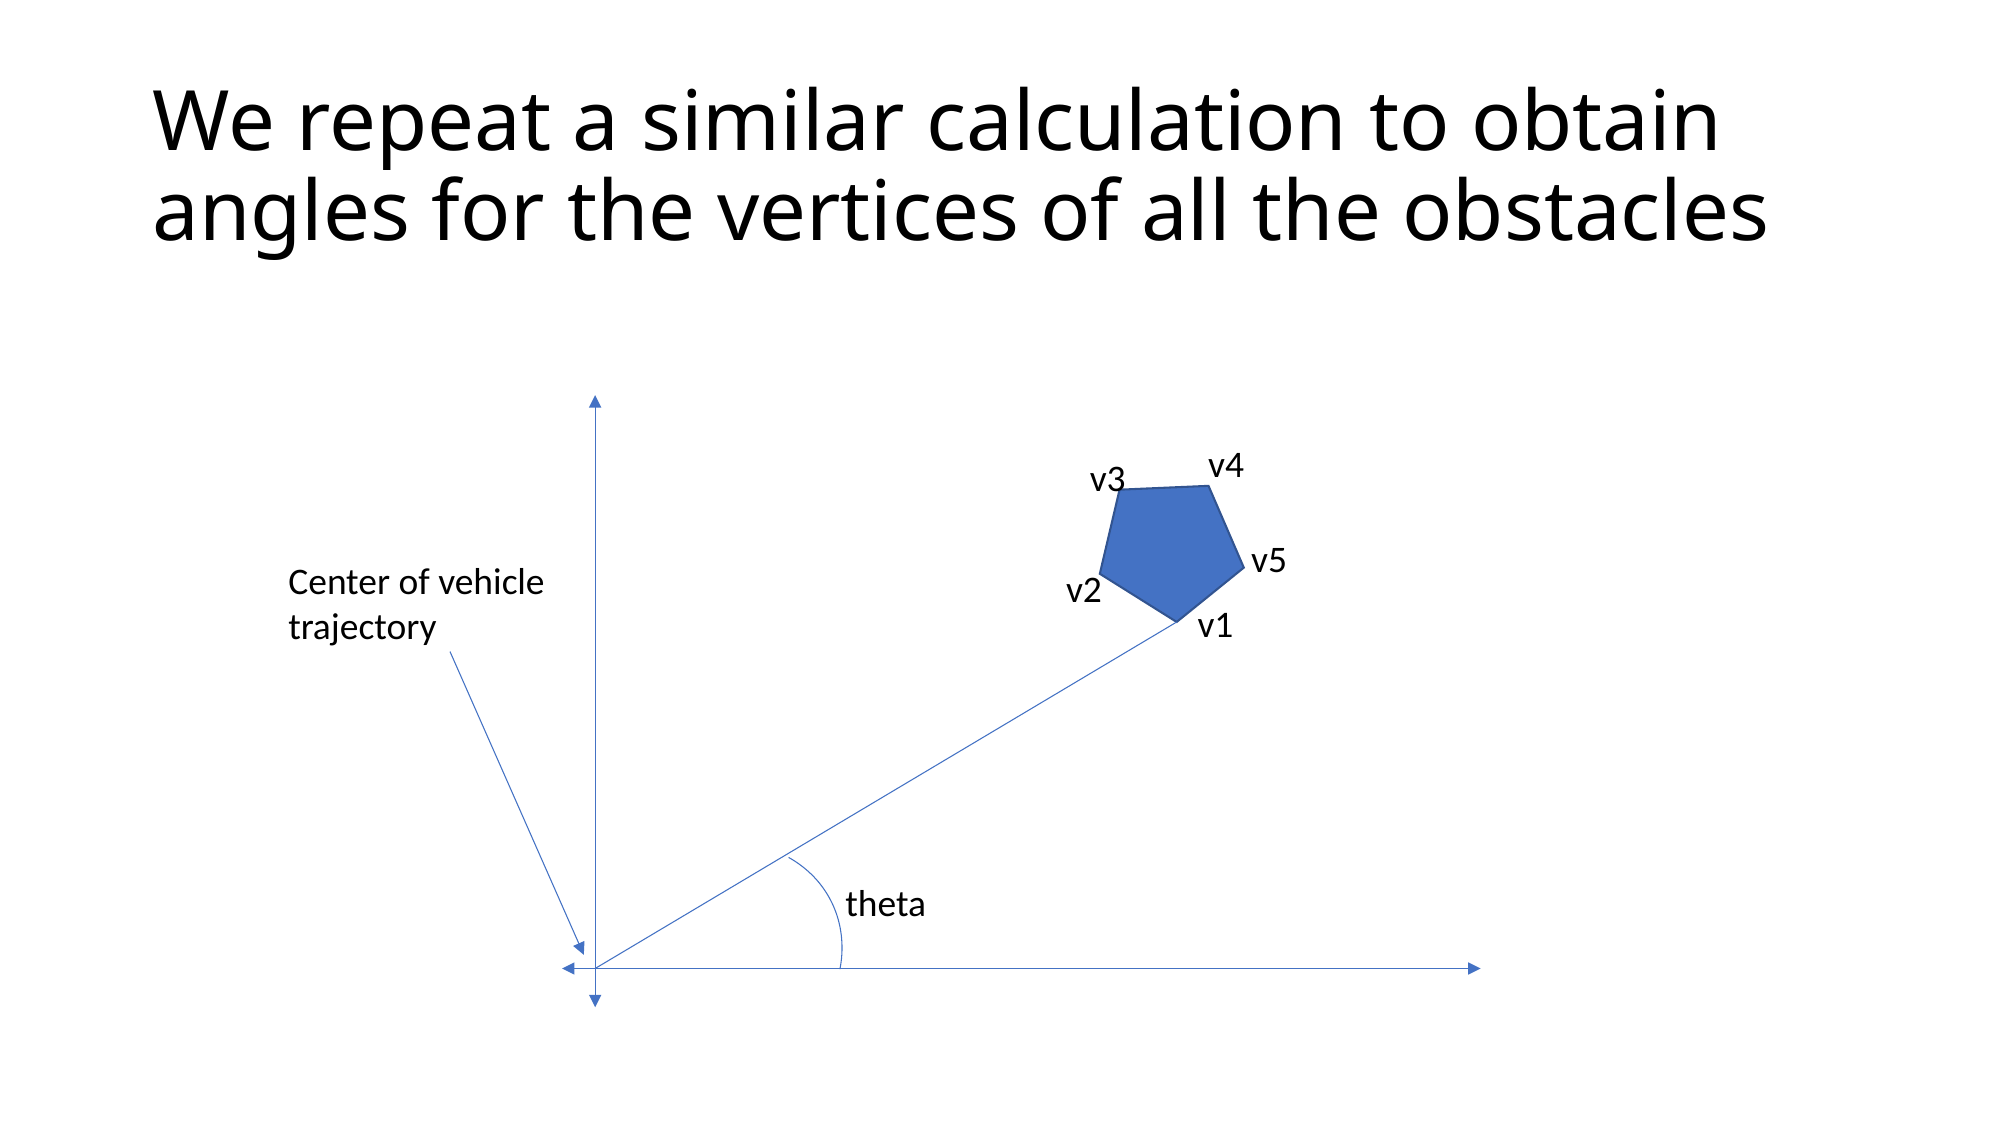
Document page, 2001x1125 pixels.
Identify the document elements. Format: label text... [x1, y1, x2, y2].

text_box v2 [1051, 557, 1118, 618]
text_box Center of vehicle trajectory [273, 549, 561, 655]
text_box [595, 621, 1177, 969]
text_box v1 [1182, 592, 1249, 653]
text_box [1102, 485, 1236, 624]
title We repeat a similar calculation to obtain angles for the vertices of all the obstacles [137, 59, 1863, 278]
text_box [449, 651, 584, 955]
text_box v3 [1075, 447, 1141, 507]
text_box v5 [1236, 527, 1302, 588]
text_box v4 [1193, 432, 1259, 493]
